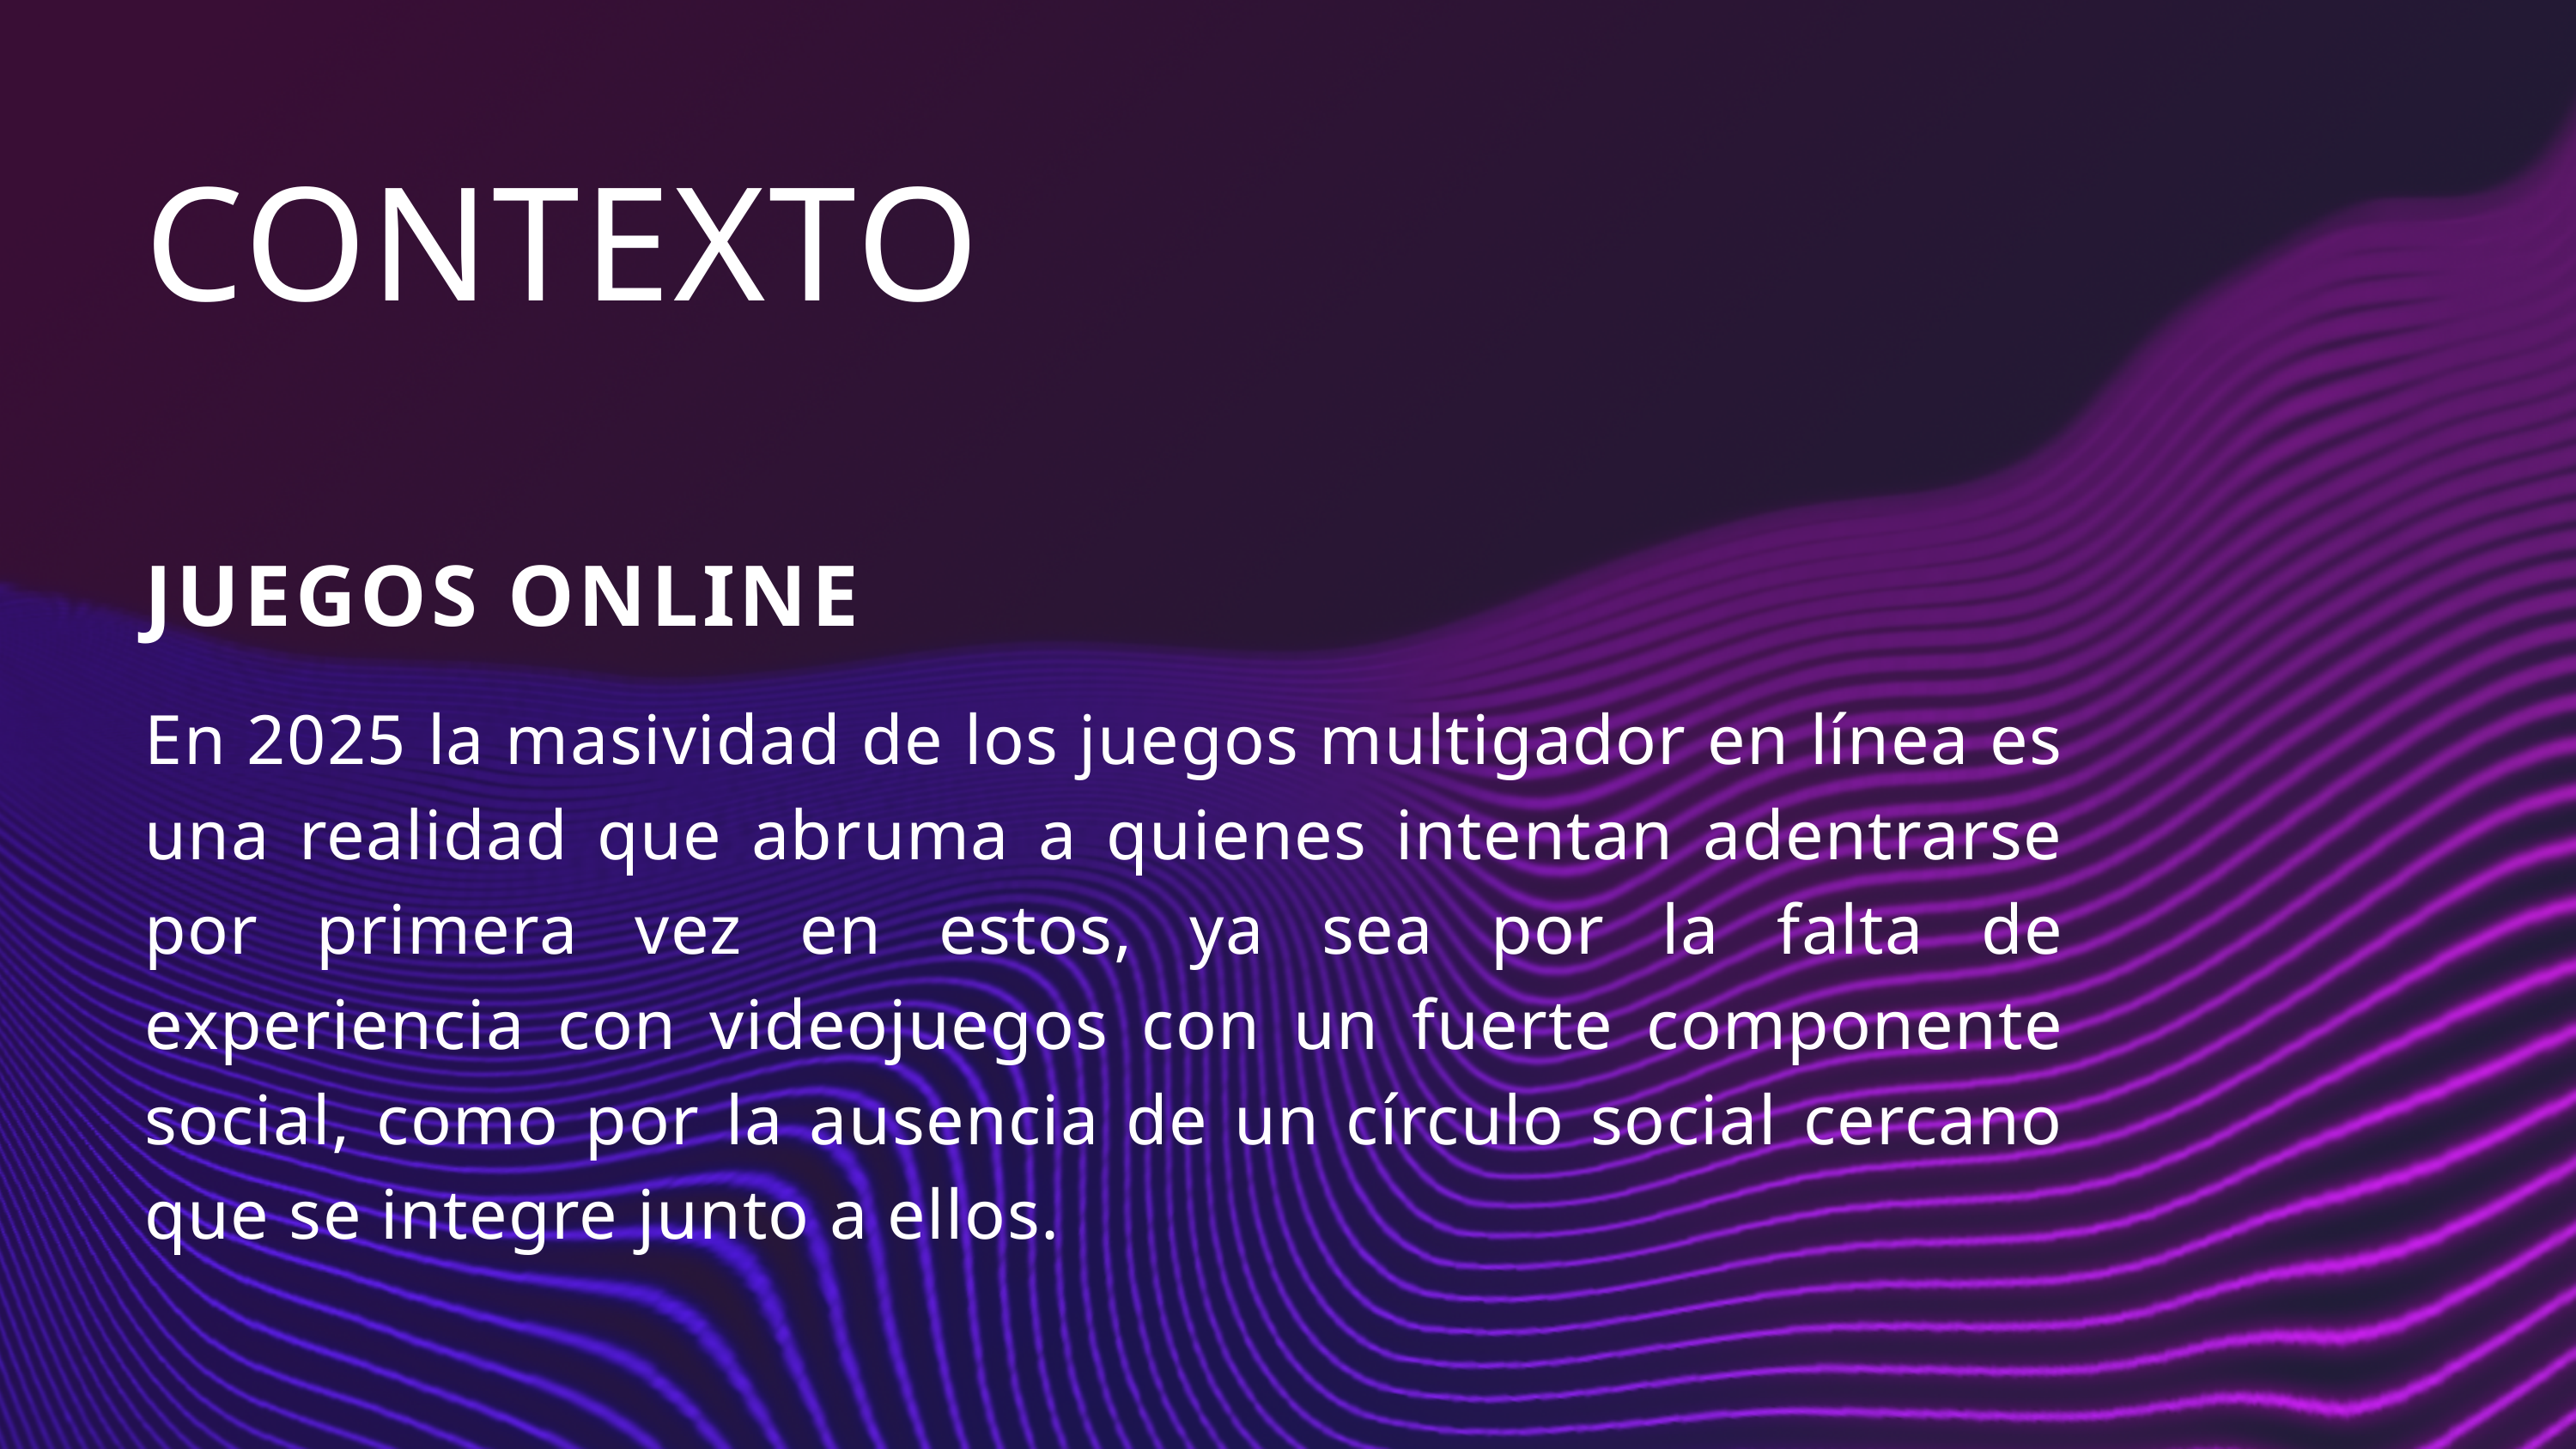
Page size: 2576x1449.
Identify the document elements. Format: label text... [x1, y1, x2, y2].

text_box JUEGOS ONLINE [144, 549, 910, 643]
text_box En 2025 la masividad de los juegos multigador en línea es una realidad que abruma a quienes intentan adentrarse por primera vez en estos, ya sea por la falta de experiencia con videojuegos con un fuerte componente social, como por la ausencia de un círculo social cercano que se integre junto a ellos. [144, 682, 2067, 1253]
text_box CONTEXTO [144, 143, 1775, 333]
text_box [0, 0, 2576, 1449]
